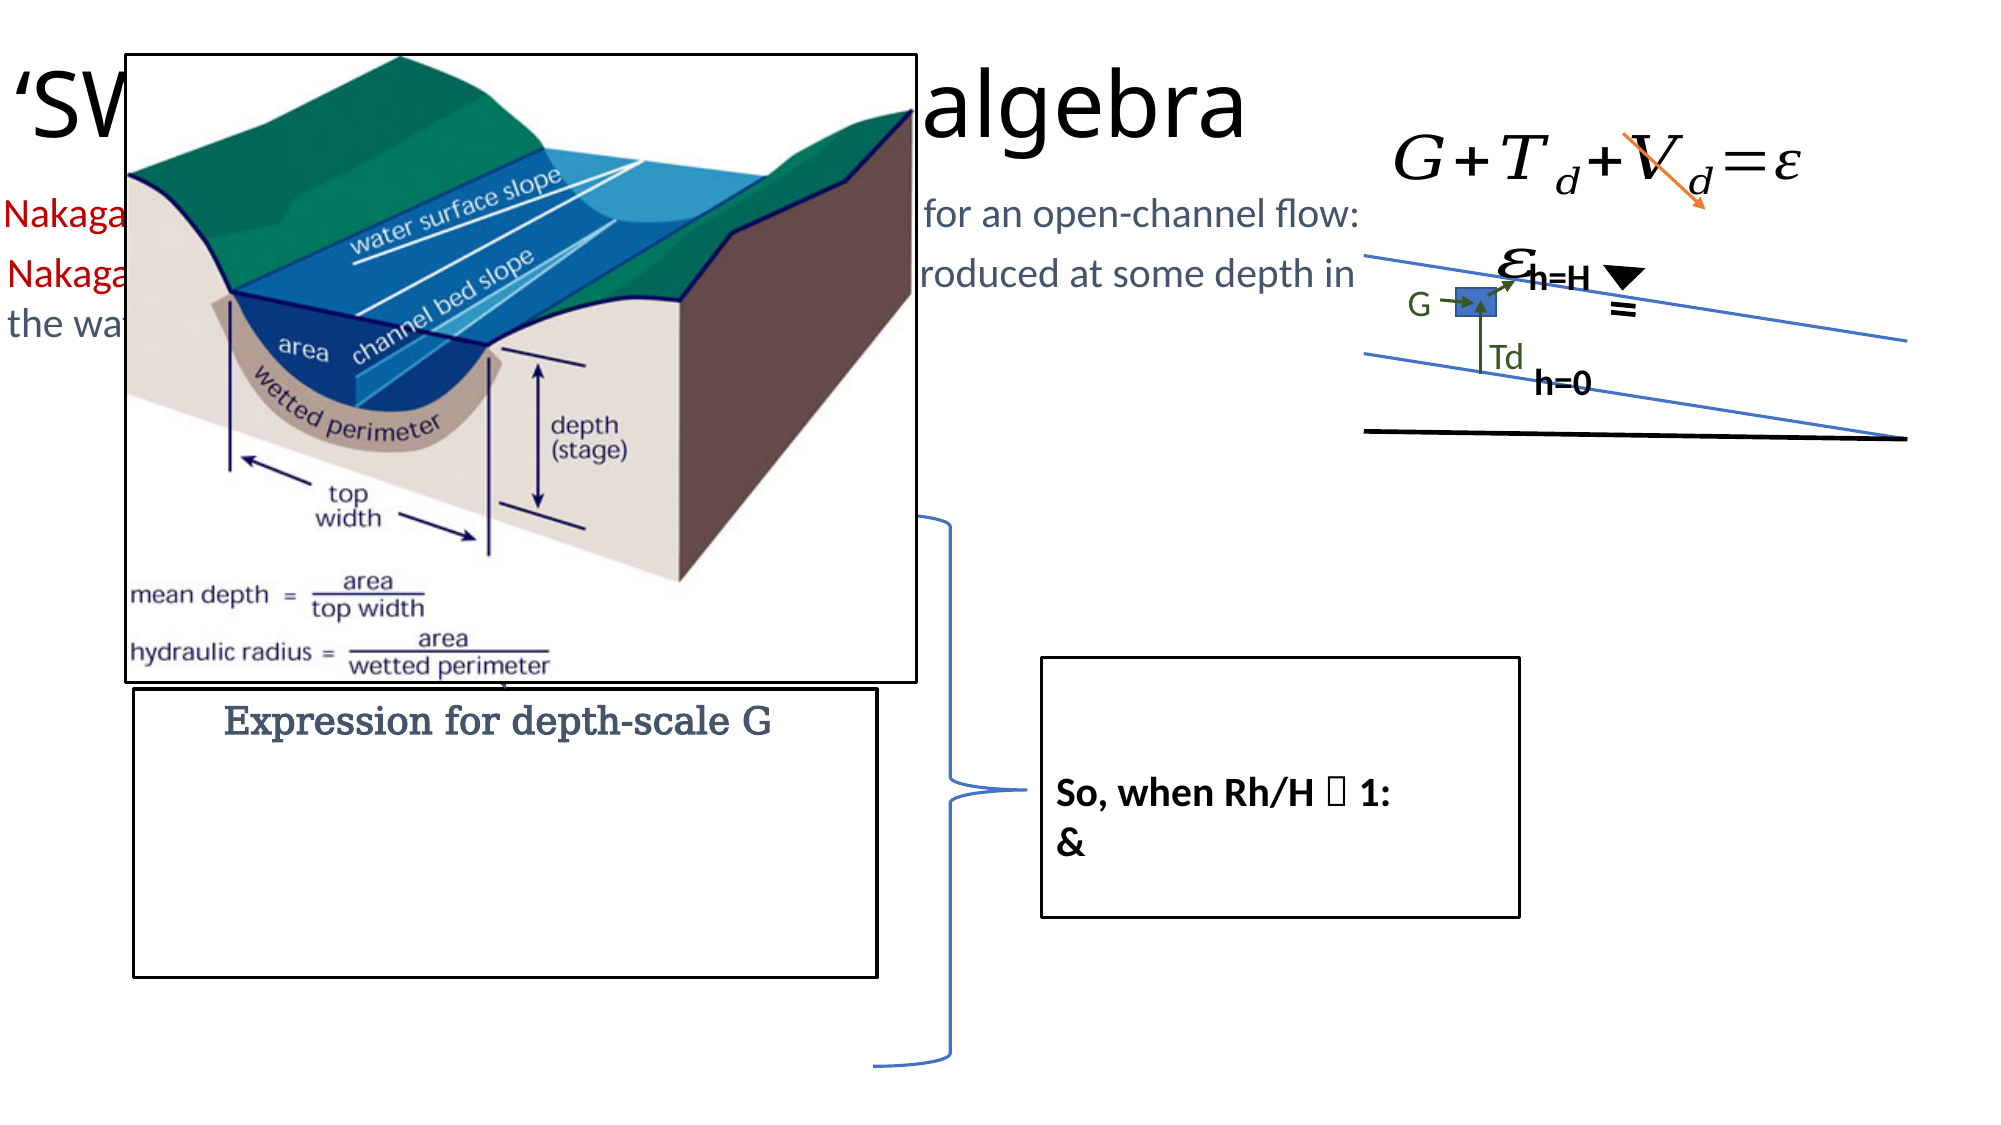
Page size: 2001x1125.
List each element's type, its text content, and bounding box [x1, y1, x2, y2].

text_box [1610, 303, 1636, 307]
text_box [1622, 133, 1706, 210]
text_box Nakagawa & Nexu (1993) TKE budget (at free-surface) for an open-channel flow: [918, 177, 1393, 238]
text_box Nakagawa & Nexu (1993) also outline model for TKE produced at some depth in the water column: [0, 238, 124, 354]
text_box Nakagawa & Nexu (1993) TKE budget (at free-surface) for an open-channel flow: [0, 177, 124, 238]
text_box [1363, 431, 1908, 440]
text_box Td [1474, 342, 1480, 353]
picture [127, 56, 915, 682]
text_box [873, 515, 1028, 1067]
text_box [1363, 353, 1908, 431]
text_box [1487, 280, 1516, 296]
text_box Nakagawa & Nexu (1993) also outline model for TKE produced at some depth in the water column: [918, 238, 1397, 354]
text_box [1440, 299, 1475, 303]
title ‘SWOT-river’ k model algebra [0, 0, 1725, 217]
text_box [445, 682, 506, 690]
text_box Td [1481, 342, 1545, 353]
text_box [1363, 255, 1908, 342]
text_box h=H [1513, 245, 1623, 255]
